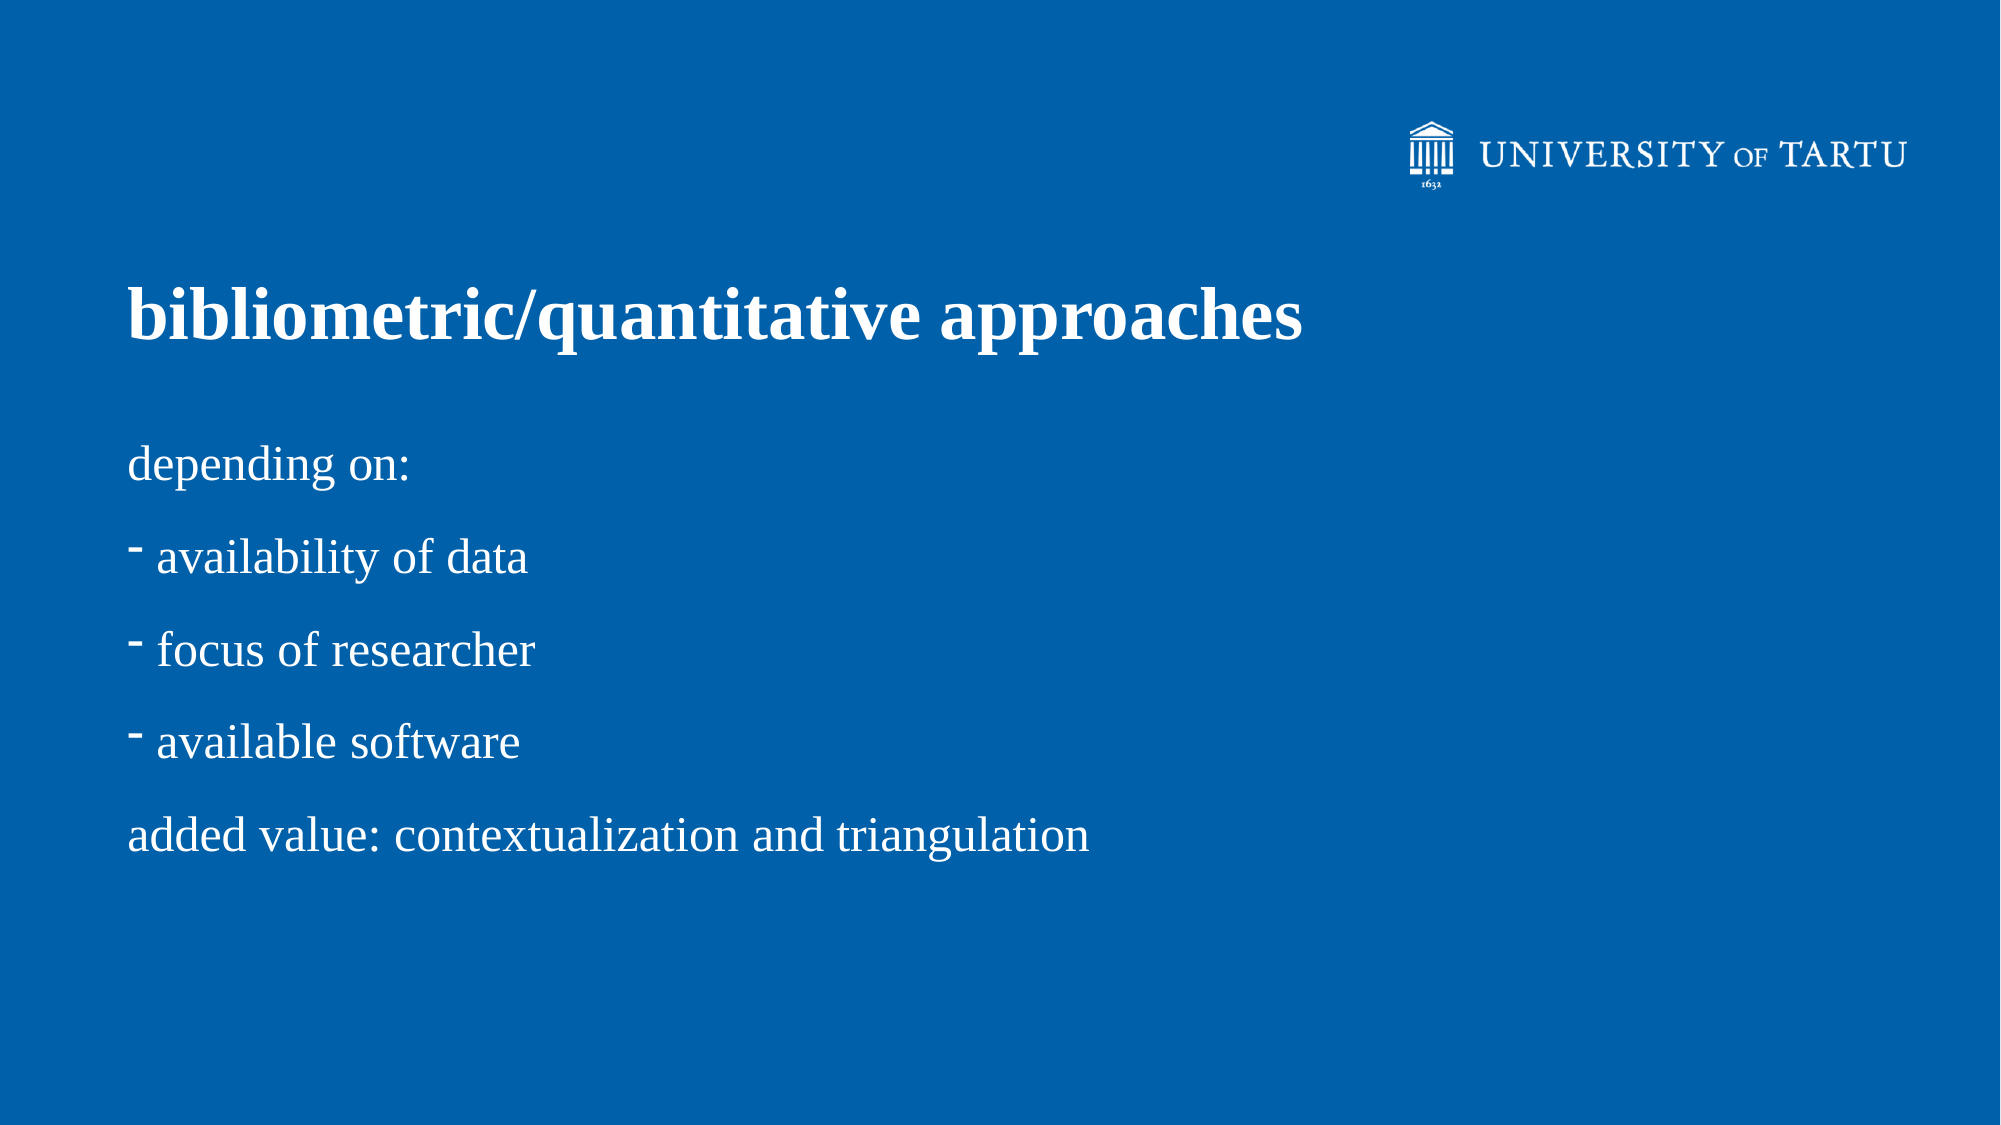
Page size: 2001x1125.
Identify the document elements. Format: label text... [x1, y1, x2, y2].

picture [1409, 121, 1907, 190]
title bibliometric/quantitative approaches [125, 262, 1314, 453]
text_box depending on: availability of data focus of researcher available software added value: contextualization and triangulation [125, 453, 1092, 862]
